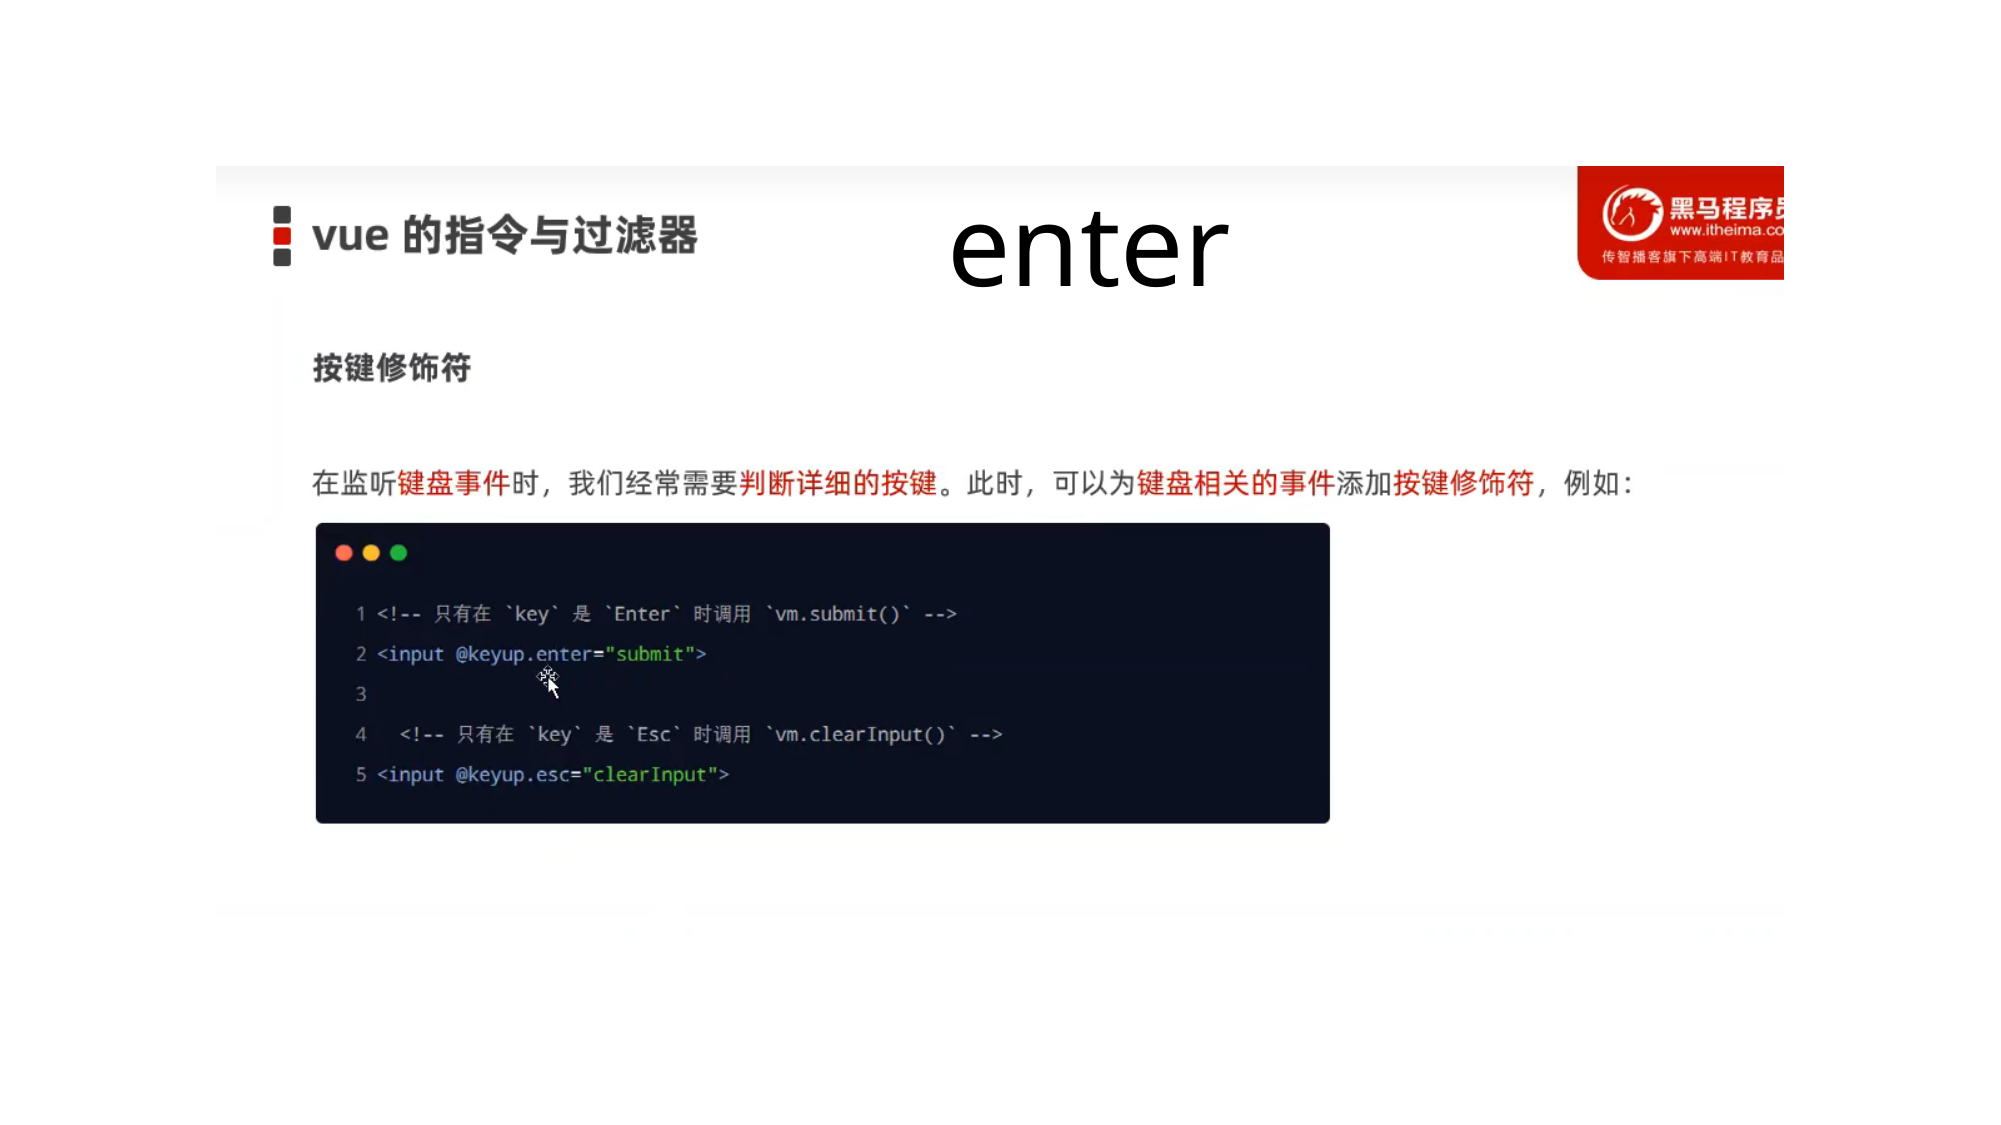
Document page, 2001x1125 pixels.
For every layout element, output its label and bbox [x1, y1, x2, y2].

picture [216, 166, 1784, 959]
